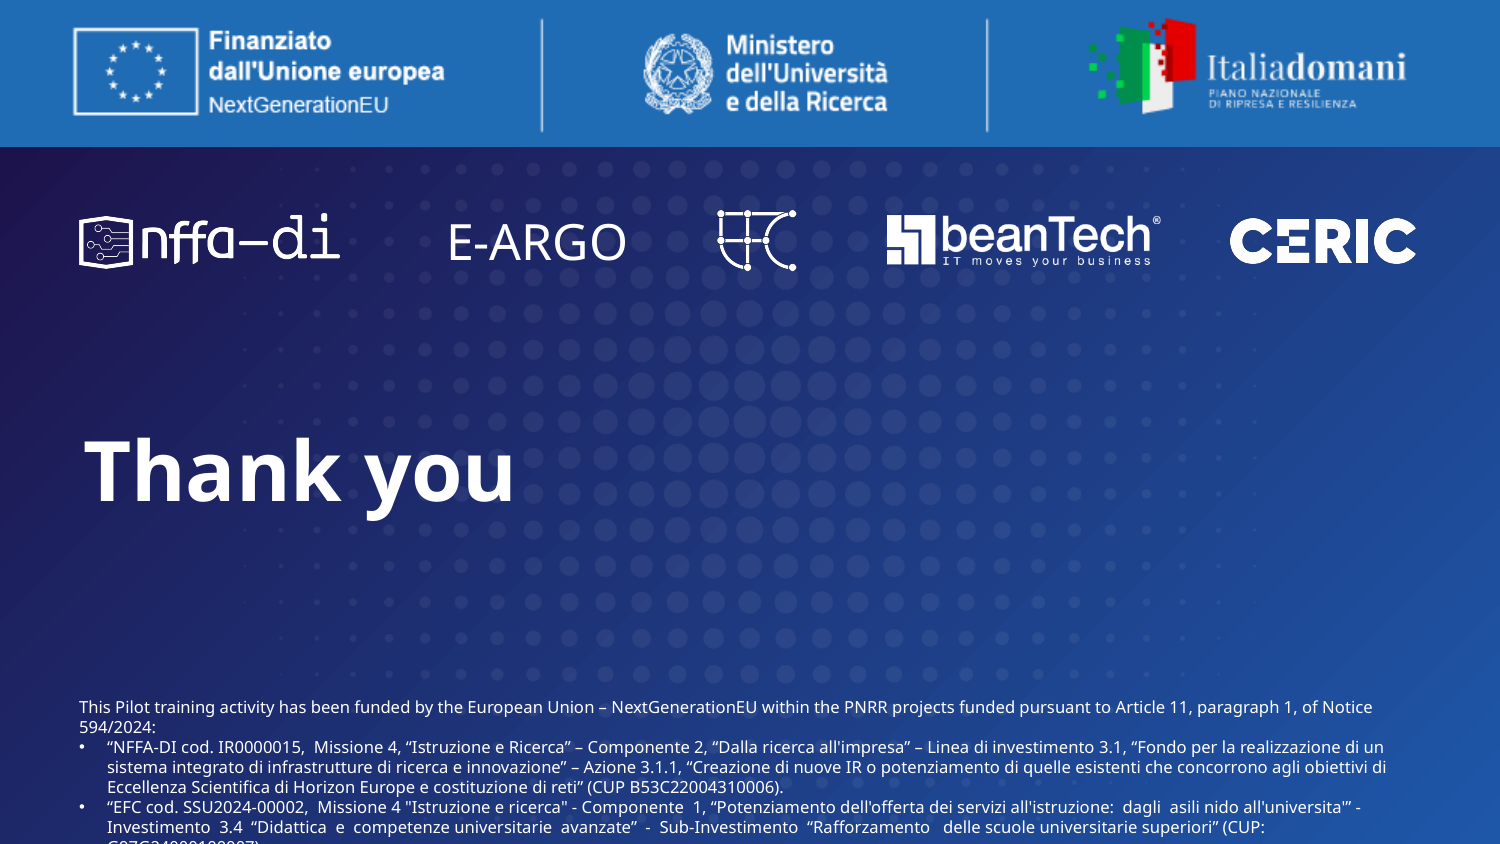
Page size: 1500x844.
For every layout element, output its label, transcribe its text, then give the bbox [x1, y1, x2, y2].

picture [0, 0, 1500, 147]
picture [1230, 218, 1416, 232]
picture [715, 208, 799, 273]
text_box [983, 232, 1500, 279]
picture [887, 215, 1161, 267]
picture [79, 213, 340, 269]
list Thank you [83, 418, 1425, 520]
